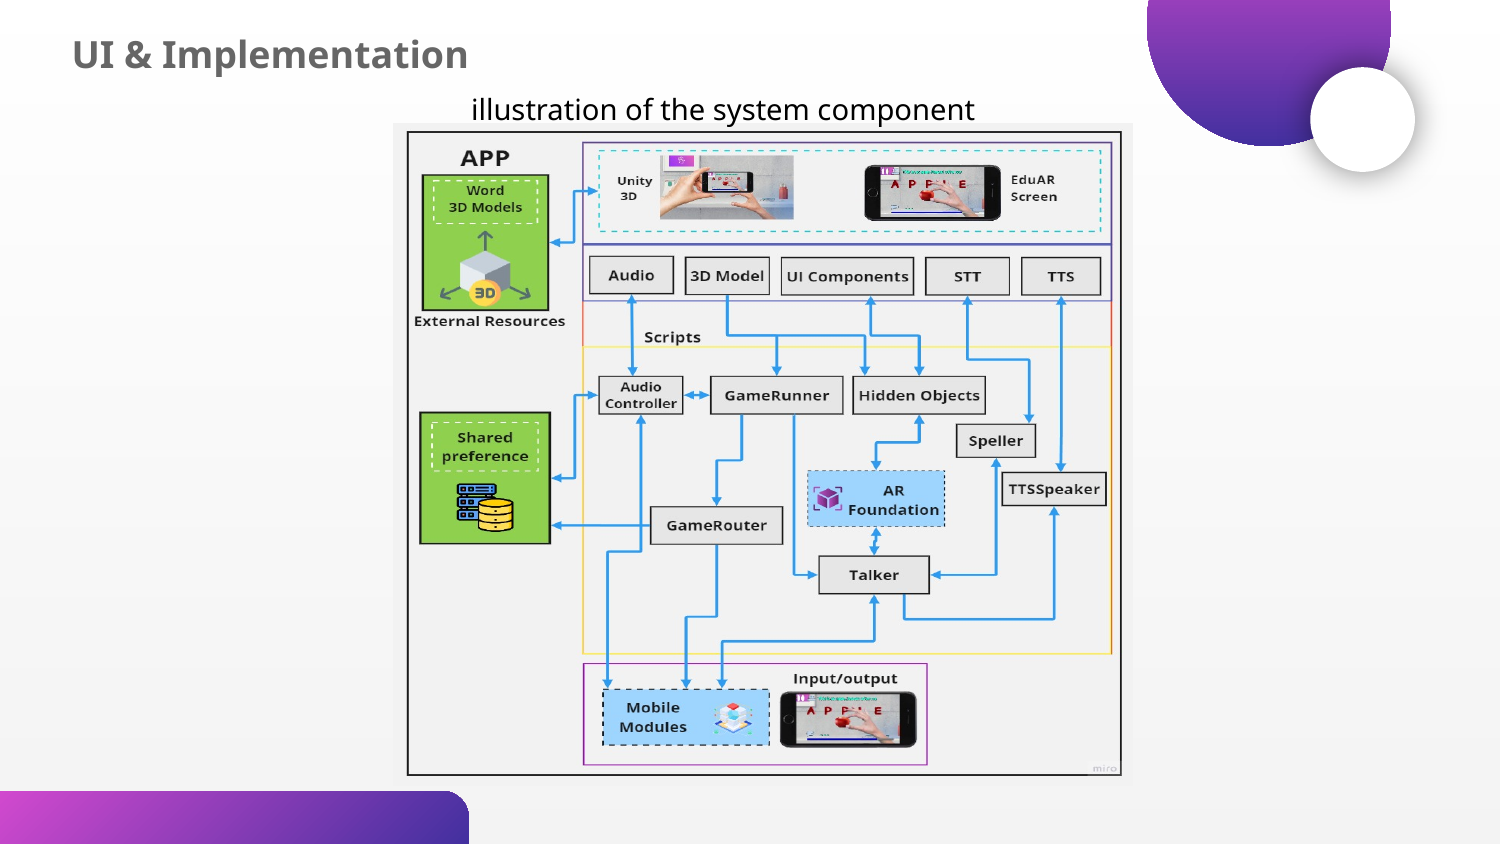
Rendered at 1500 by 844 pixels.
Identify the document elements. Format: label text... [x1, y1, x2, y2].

text_box [1146, 0, 1392, 146]
text_box UI & Implementation [56, 23, 485, 84]
text_box illustration of the system component [456, 84, 1066, 121]
text_box [1310, 67, 1415, 172]
picture [393, 122, 1133, 786]
